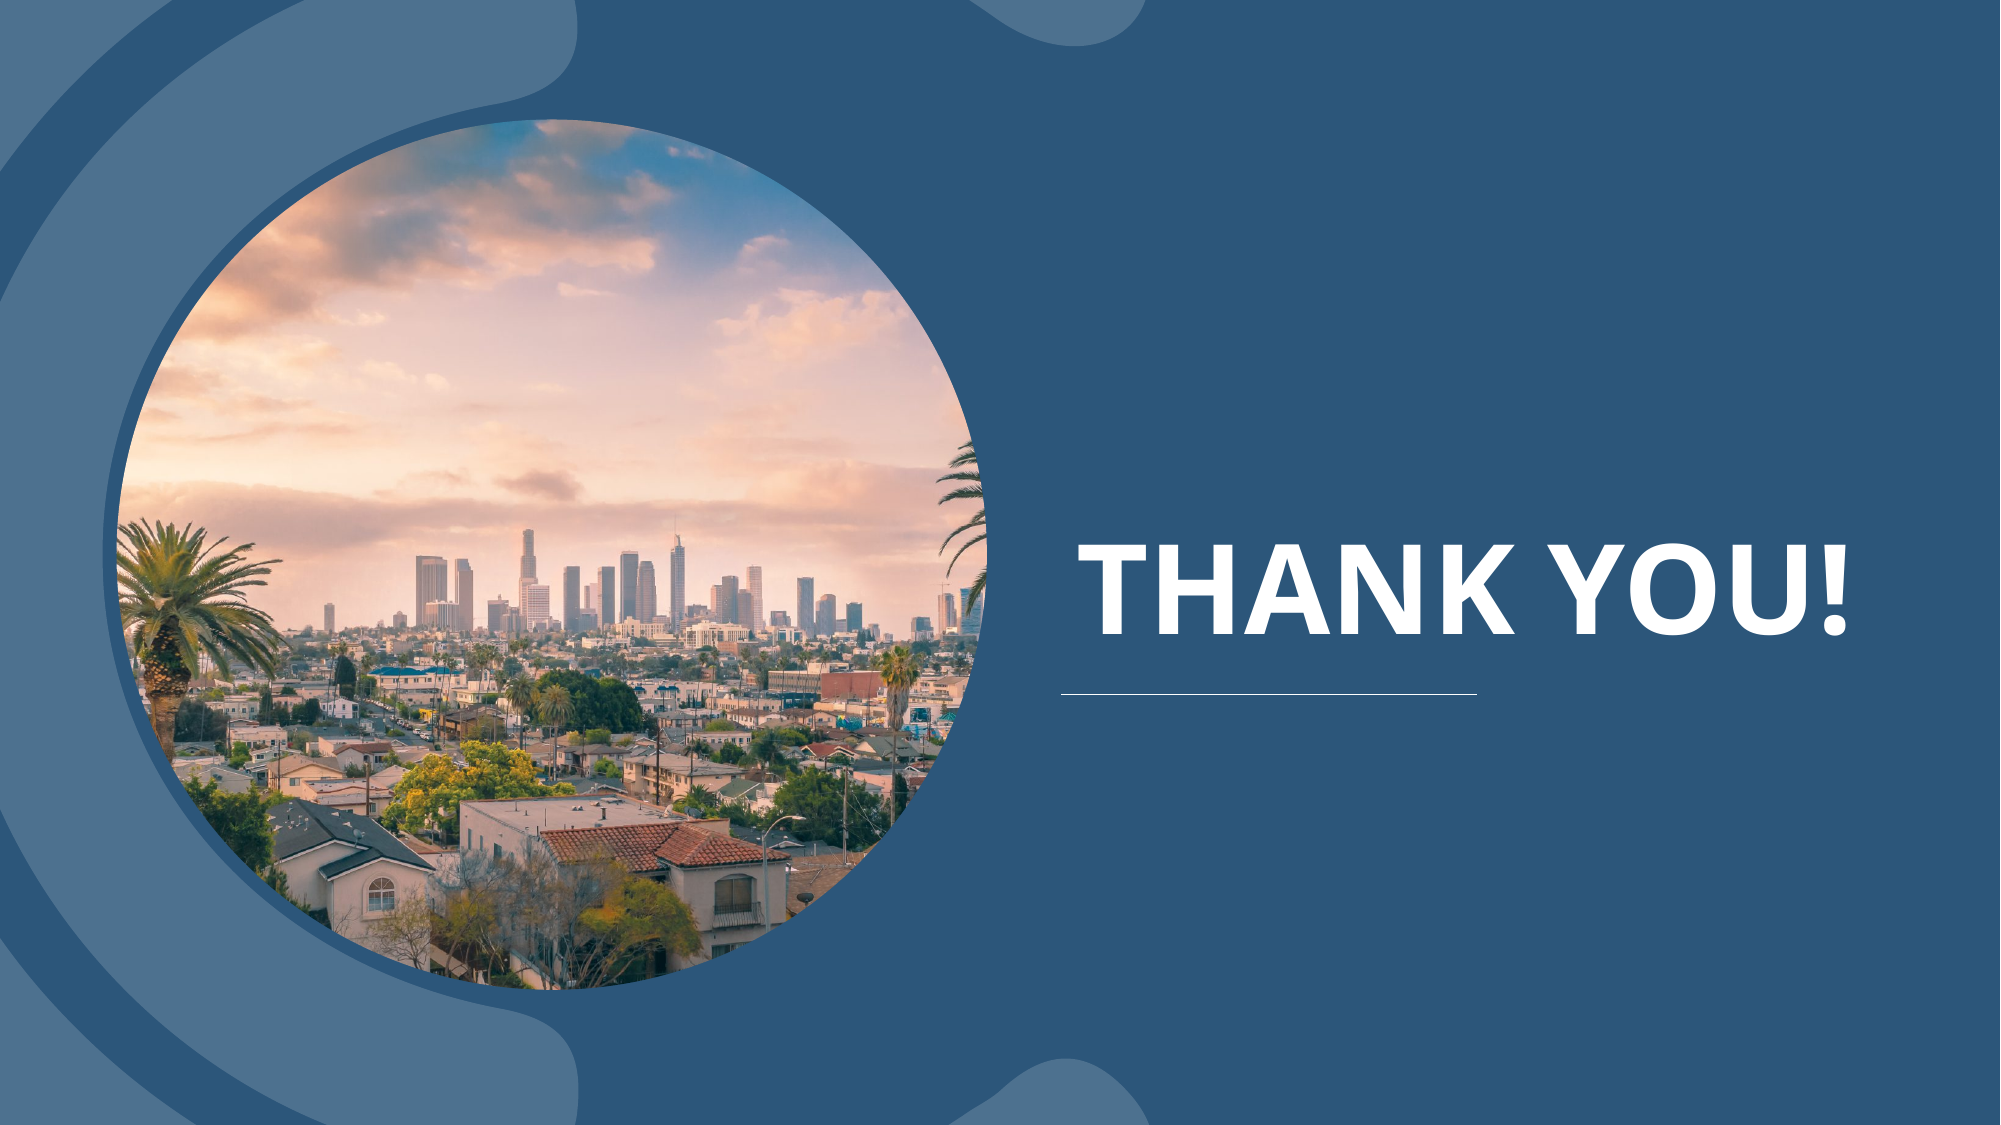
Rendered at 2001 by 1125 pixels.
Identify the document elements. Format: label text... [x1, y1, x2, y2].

title Thank you! [1061, 518, 2000, 670]
picture [116, 119, 987, 990]
